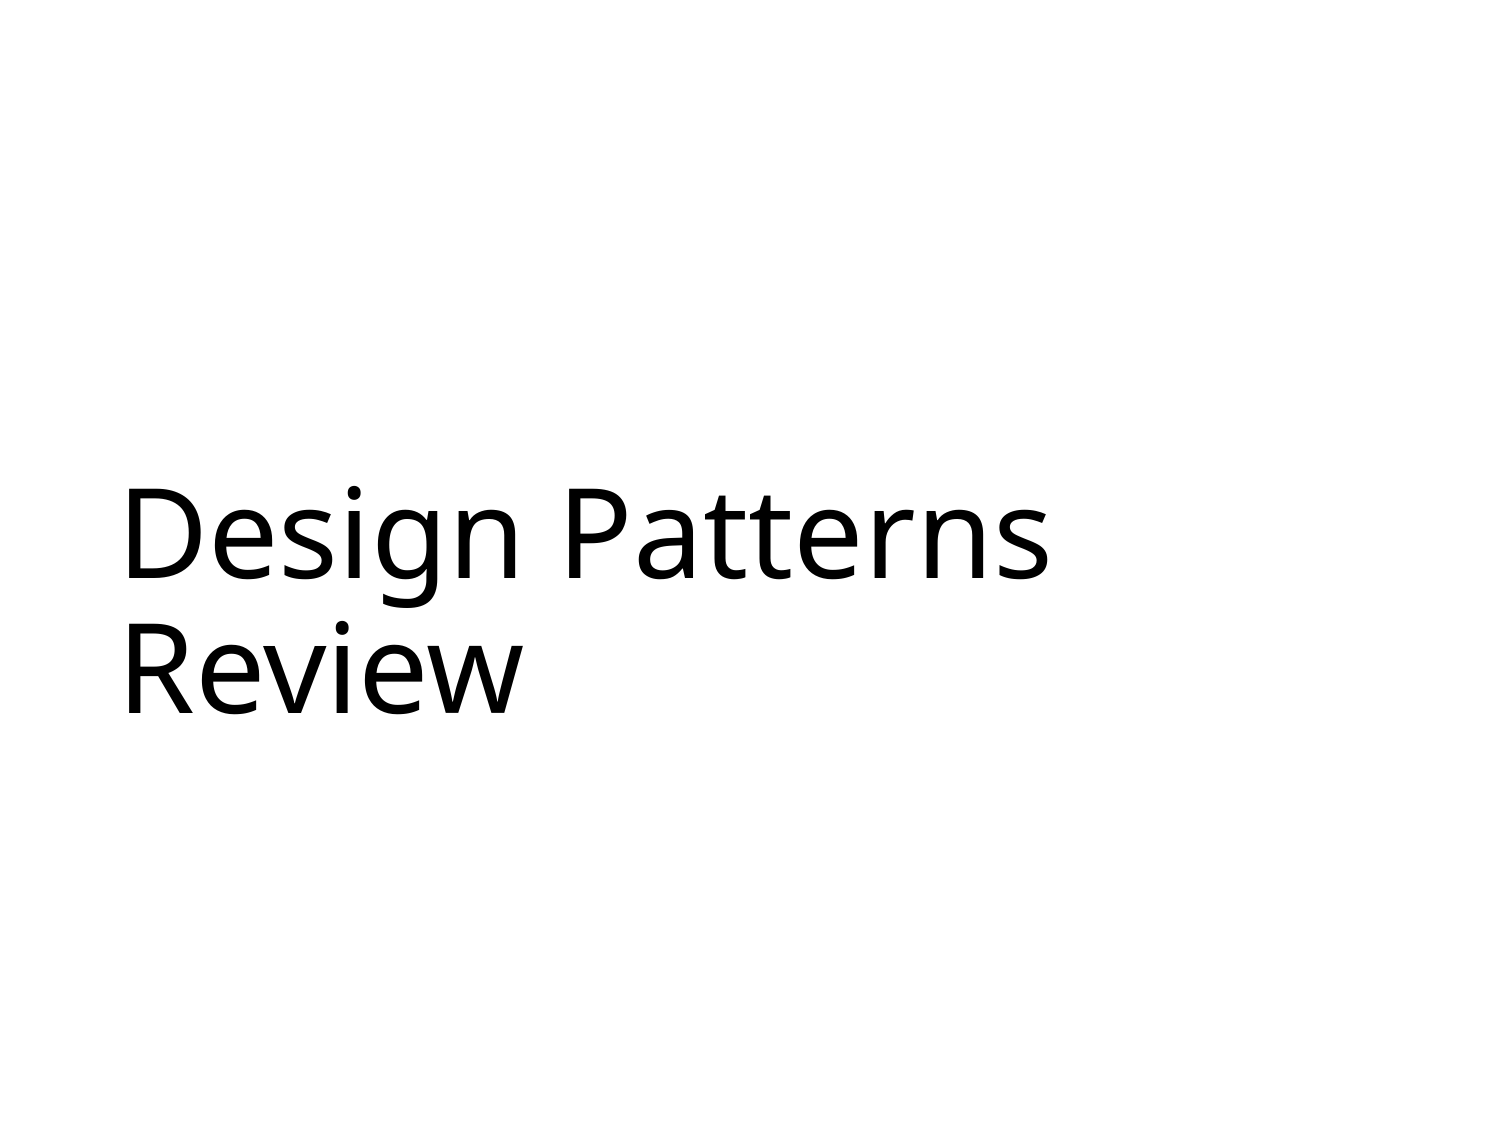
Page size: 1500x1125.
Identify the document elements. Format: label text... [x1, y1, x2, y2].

title Design Patterns Review [102, 280, 1397, 749]
